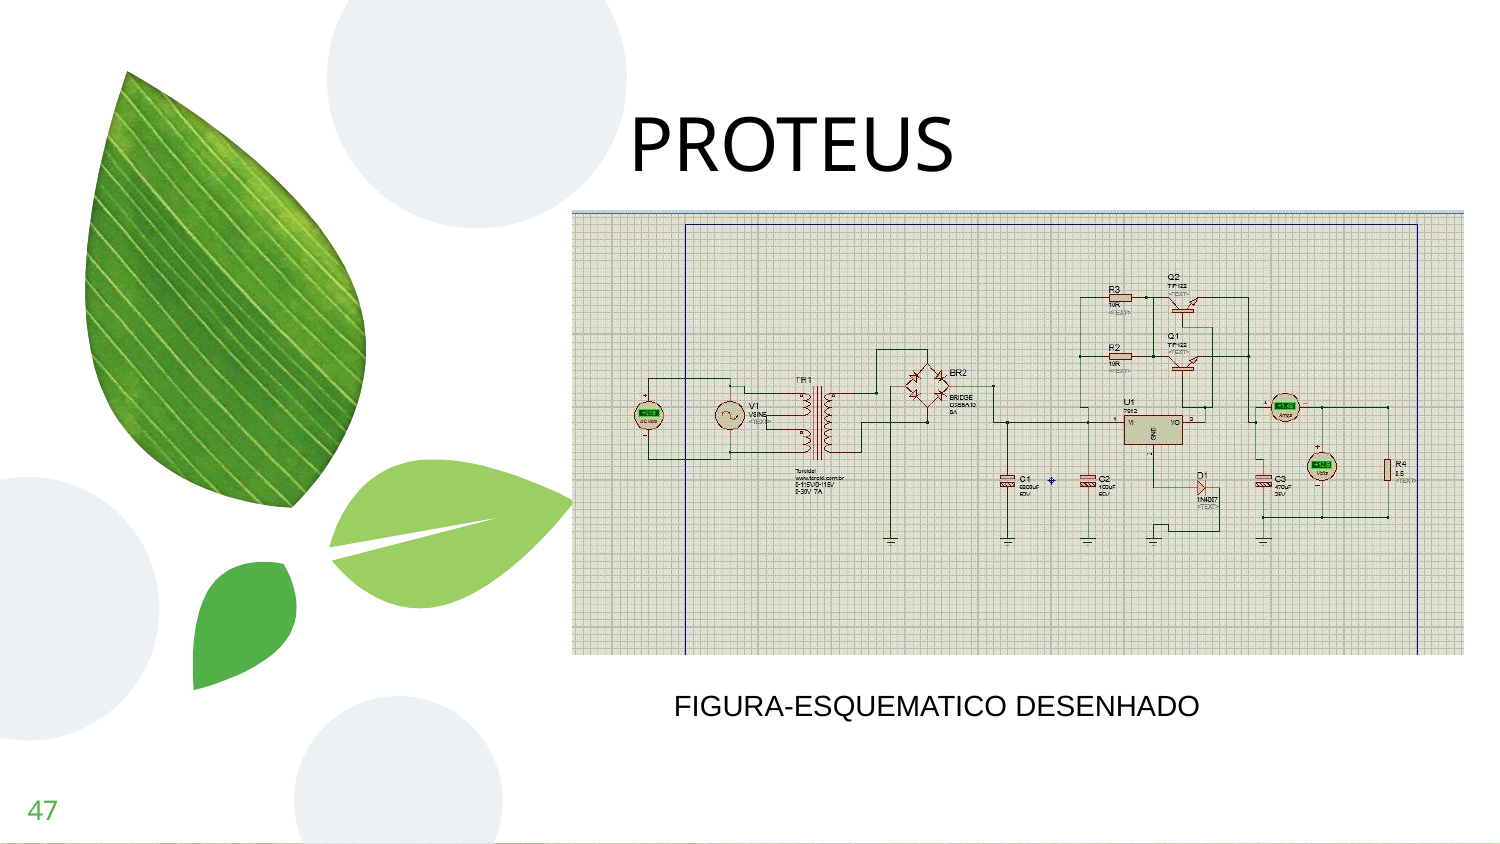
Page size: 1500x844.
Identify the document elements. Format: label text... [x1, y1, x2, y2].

text_box FIGURA-ESQUEMATICO DESENHADO [658, 672, 1303, 738]
picture [86, 72, 366, 507]
slide_number ‹#› [12, 779, 103, 844]
picture [572, 210, 1465, 656]
title PROTEUS [613, 88, 1412, 202]
